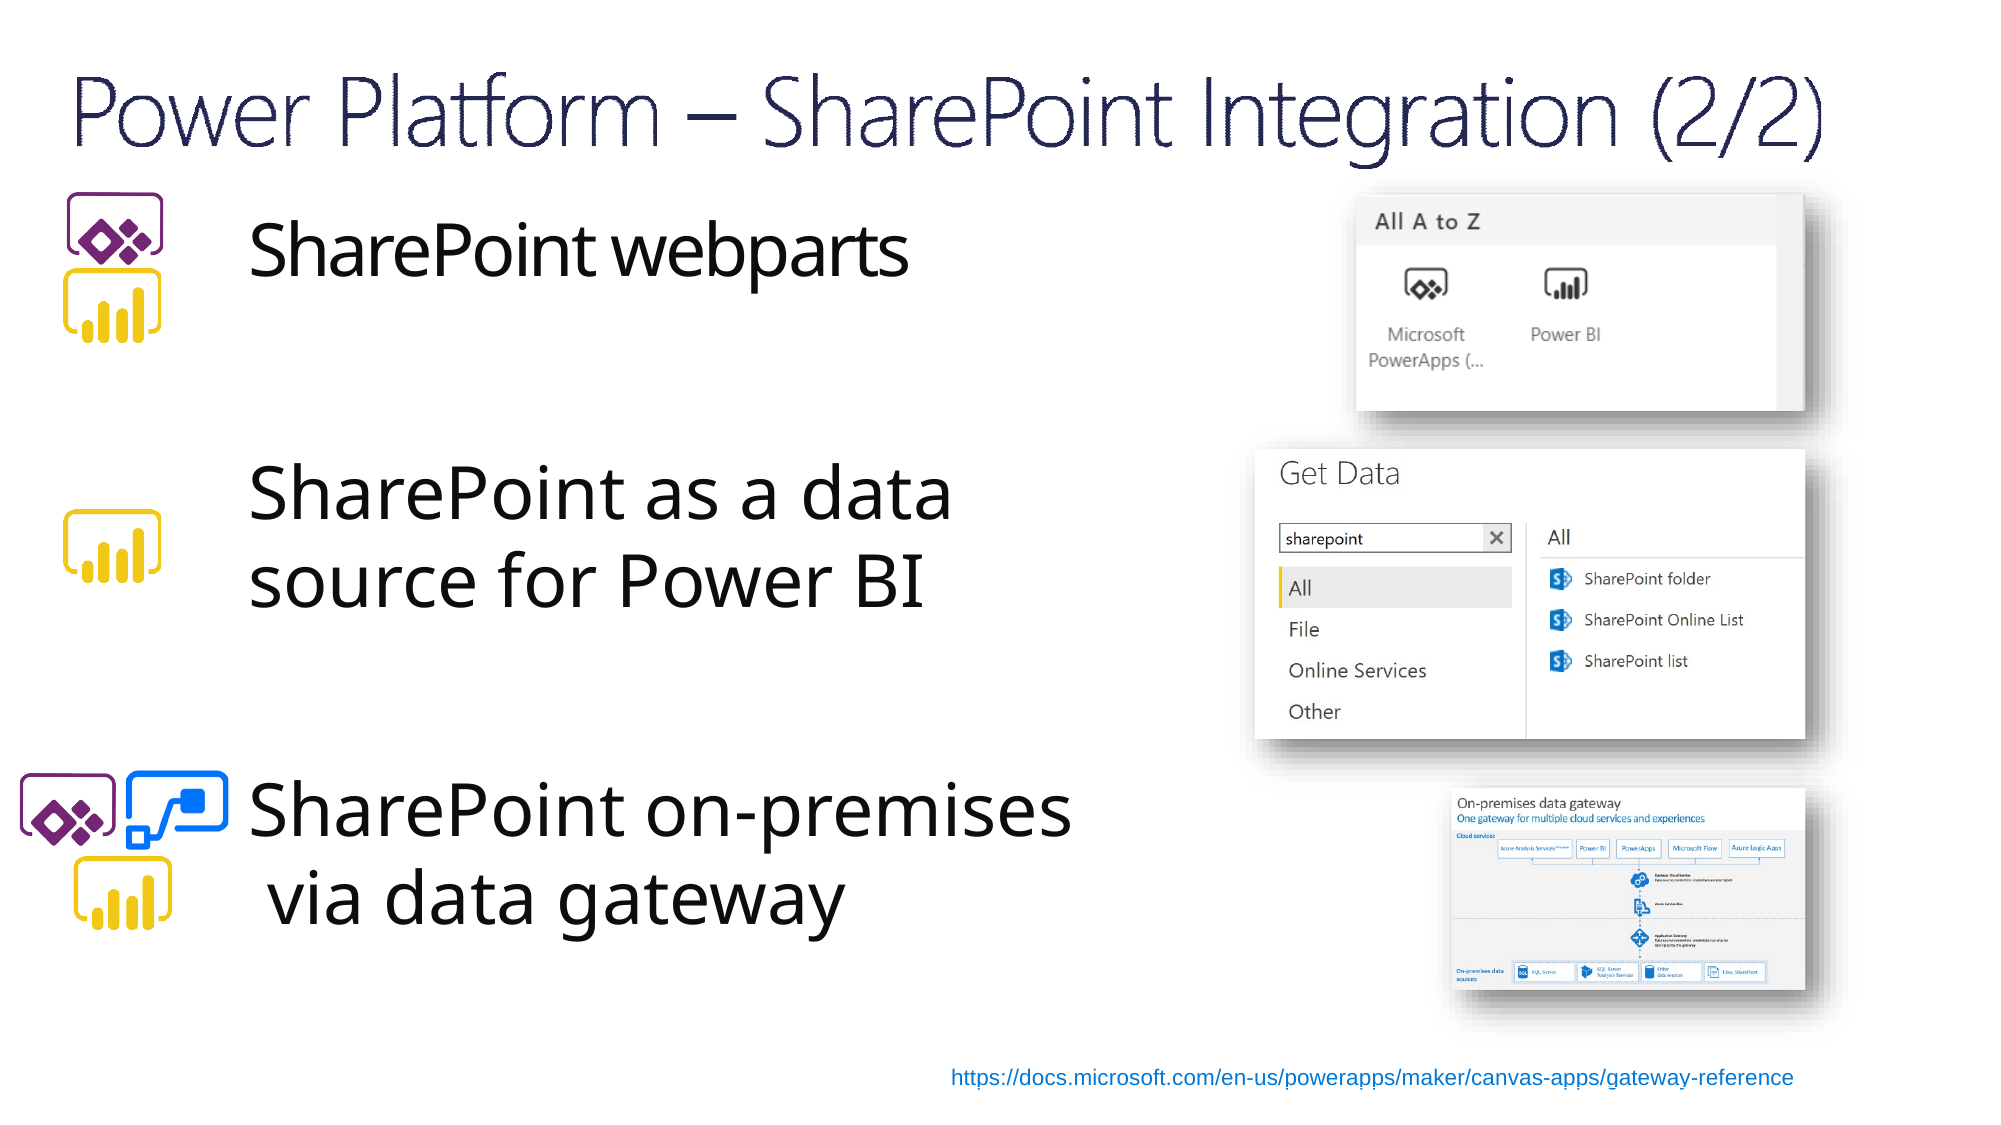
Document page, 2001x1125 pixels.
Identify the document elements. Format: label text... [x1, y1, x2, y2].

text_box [765, 72, 1867, 1051]
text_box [62, 192, 164, 343]
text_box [73, 769, 229, 931]
text_box https://docs.microsoft.com/en-us/powerapps/maker/canvas-apps/gateway-reference [949, 1060, 1799, 1090]
title SharePoint webparts [246, 151, 765, 342]
text_box [687, 114, 737, 120]
text_box SharePoint as a data source for Power BI SharePoint on-premises via data gateway [246, 433, 765, 939]
text_box [63, 509, 162, 583]
text_box [19, 773, 73, 846]
text_box [77, 72, 657, 147]
